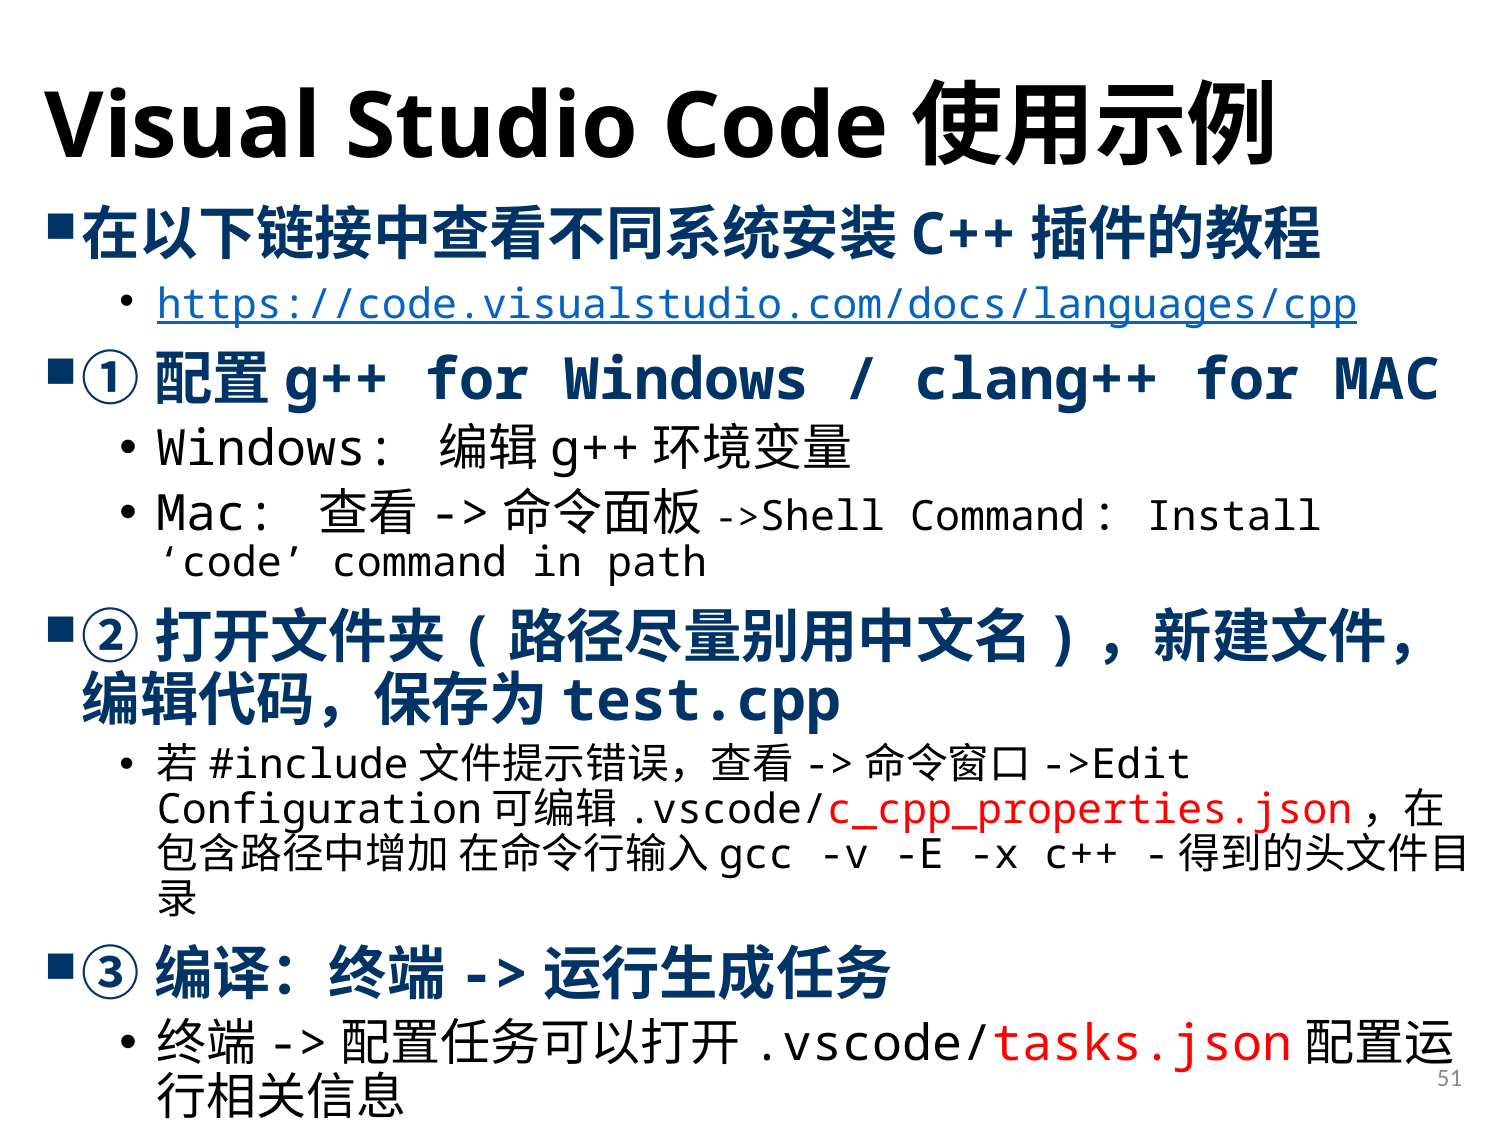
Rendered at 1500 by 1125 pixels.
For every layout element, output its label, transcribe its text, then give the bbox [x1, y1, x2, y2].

list 在以下链接中查看不同系统安装C++插件的教程 https://code.visualstudio.com/docs/languages/cpp ①配置g++ for Windows / clang++ for MAC Windows: 编辑g++环境变量 Mac: 查看->命令面板->Shell Command：Install ‘code’ command in path ②打开文件夹(路径尽量别用中文名)，新建文件，编辑代码，保存为test.cpp 若#include文件提示错误，查看->命令窗口->Edit Configuration可编辑.vscode/c_cpp_properties.json，在包含路径中增加 在命令行输入gcc -v -E -x c++ -得到的头文件目录 ③编译：终端->运行生成任务 终端->配置任务可以打开.vscode/tasks.json配置运行相关信息 [29, 196, 1500, 1125]
title Visual Studio Code使用示例 [29, 19, 1324, 196]
slide_number 51 [1139, 1046, 1478, 1107]
